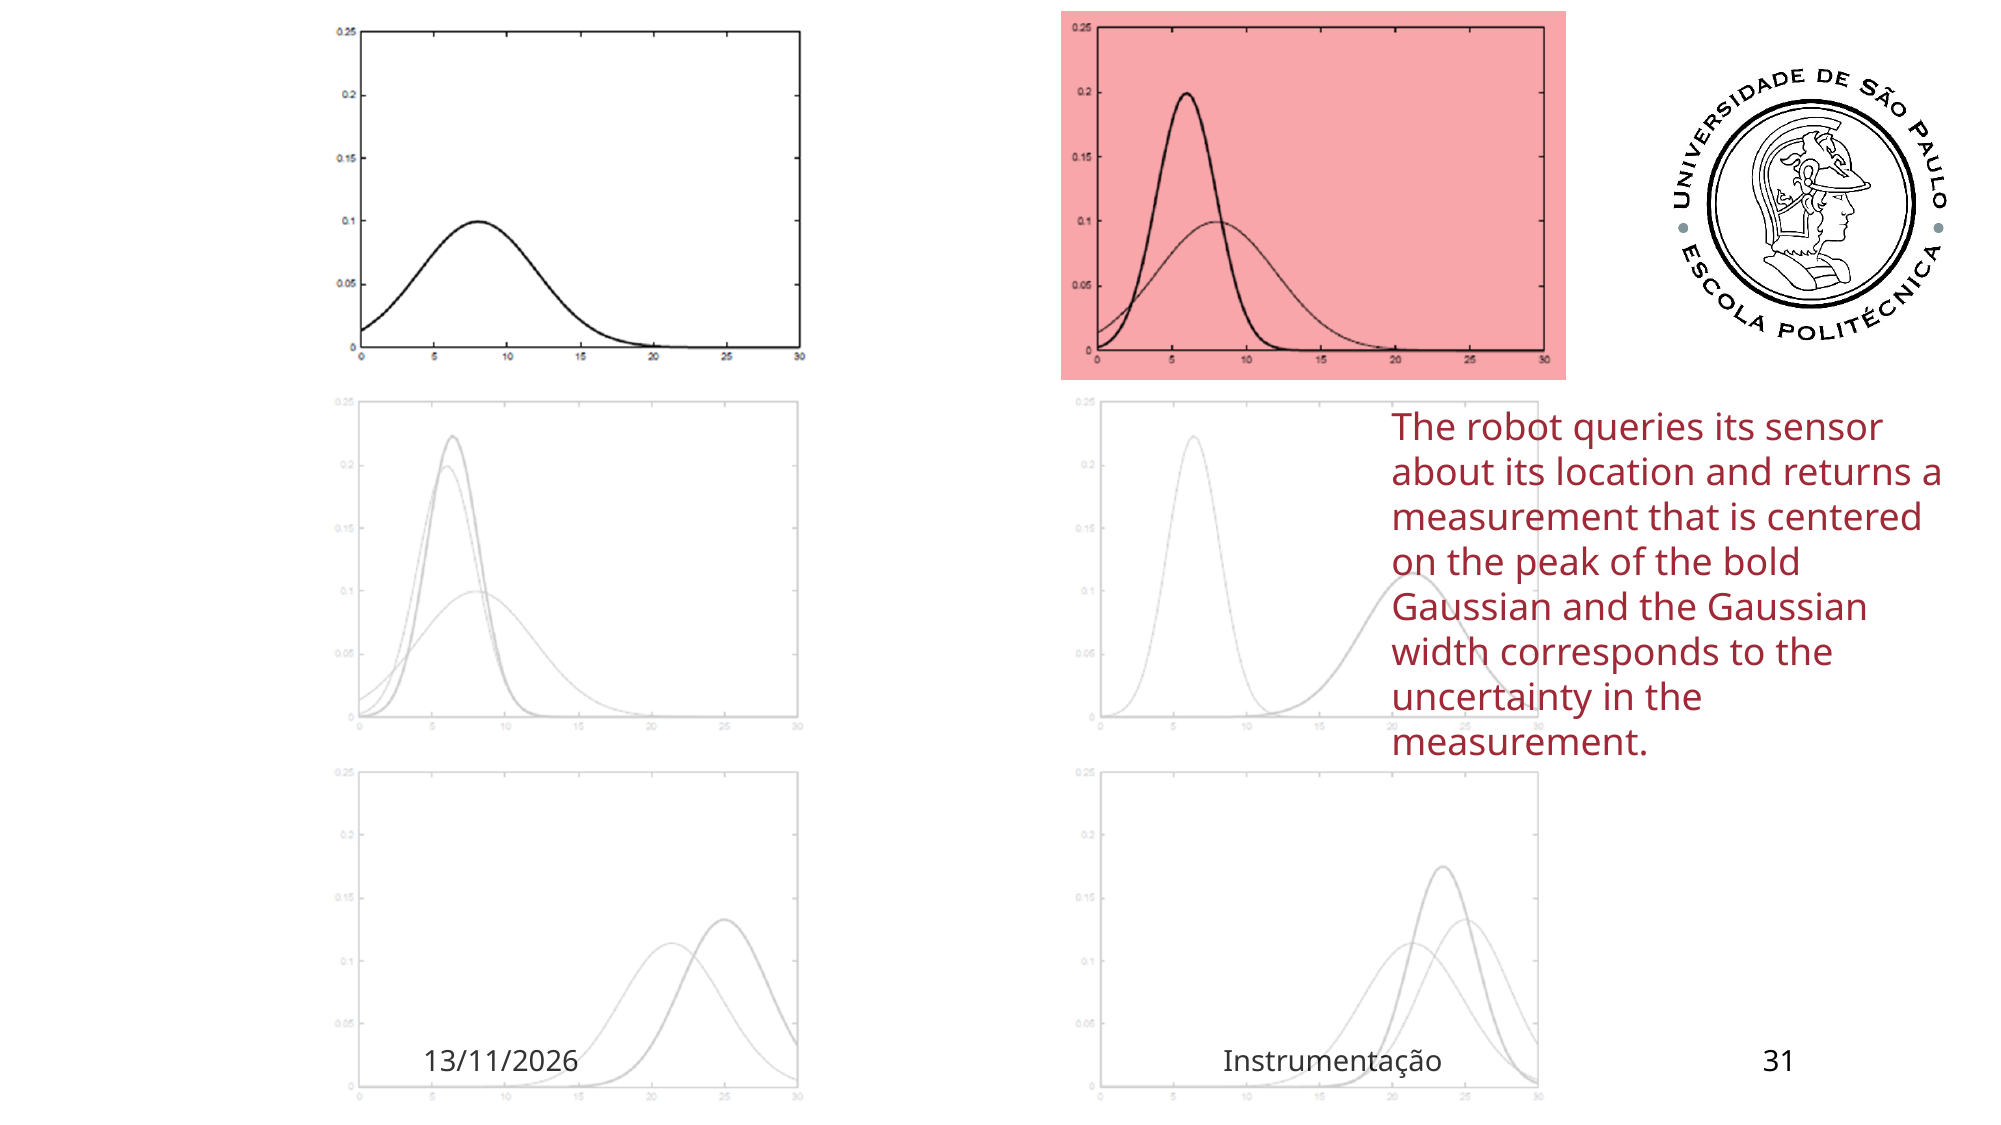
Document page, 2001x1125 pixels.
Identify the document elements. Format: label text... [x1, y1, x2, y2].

text_box The robot queries its sensor about its location and returns a measurement that is centered on the peak of the bold Gaussian and the Gaussian width corresponds to the uncertainty in the measurement. [1636, 395, 1963, 771]
picture [288, 0, 1629, 1125]
picture [1638, 48, 1984, 359]
